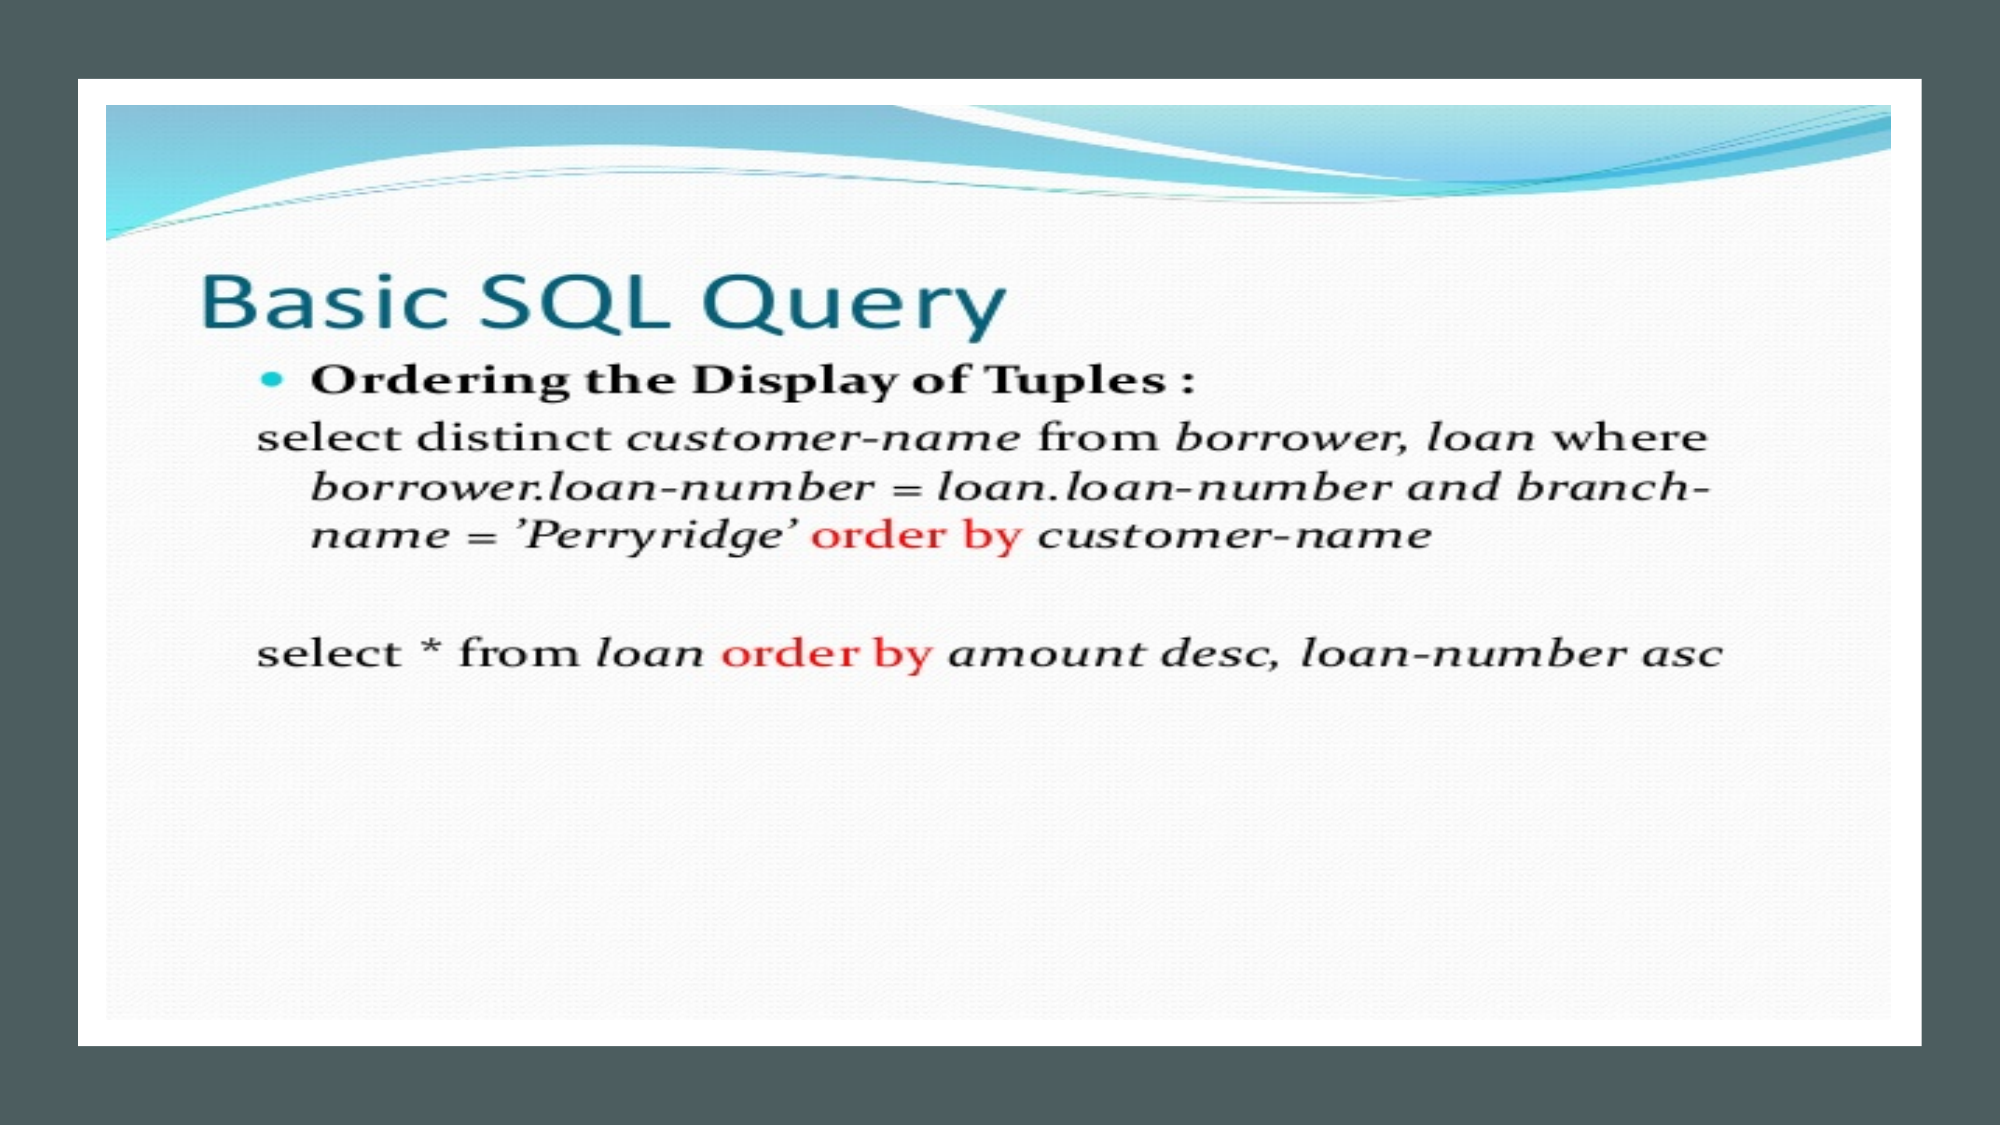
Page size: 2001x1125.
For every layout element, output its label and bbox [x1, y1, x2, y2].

picture [106, 105, 1891, 1020]
text_box [0, 0, 2000, 1125]
text_box [77, 78, 1923, 1047]
